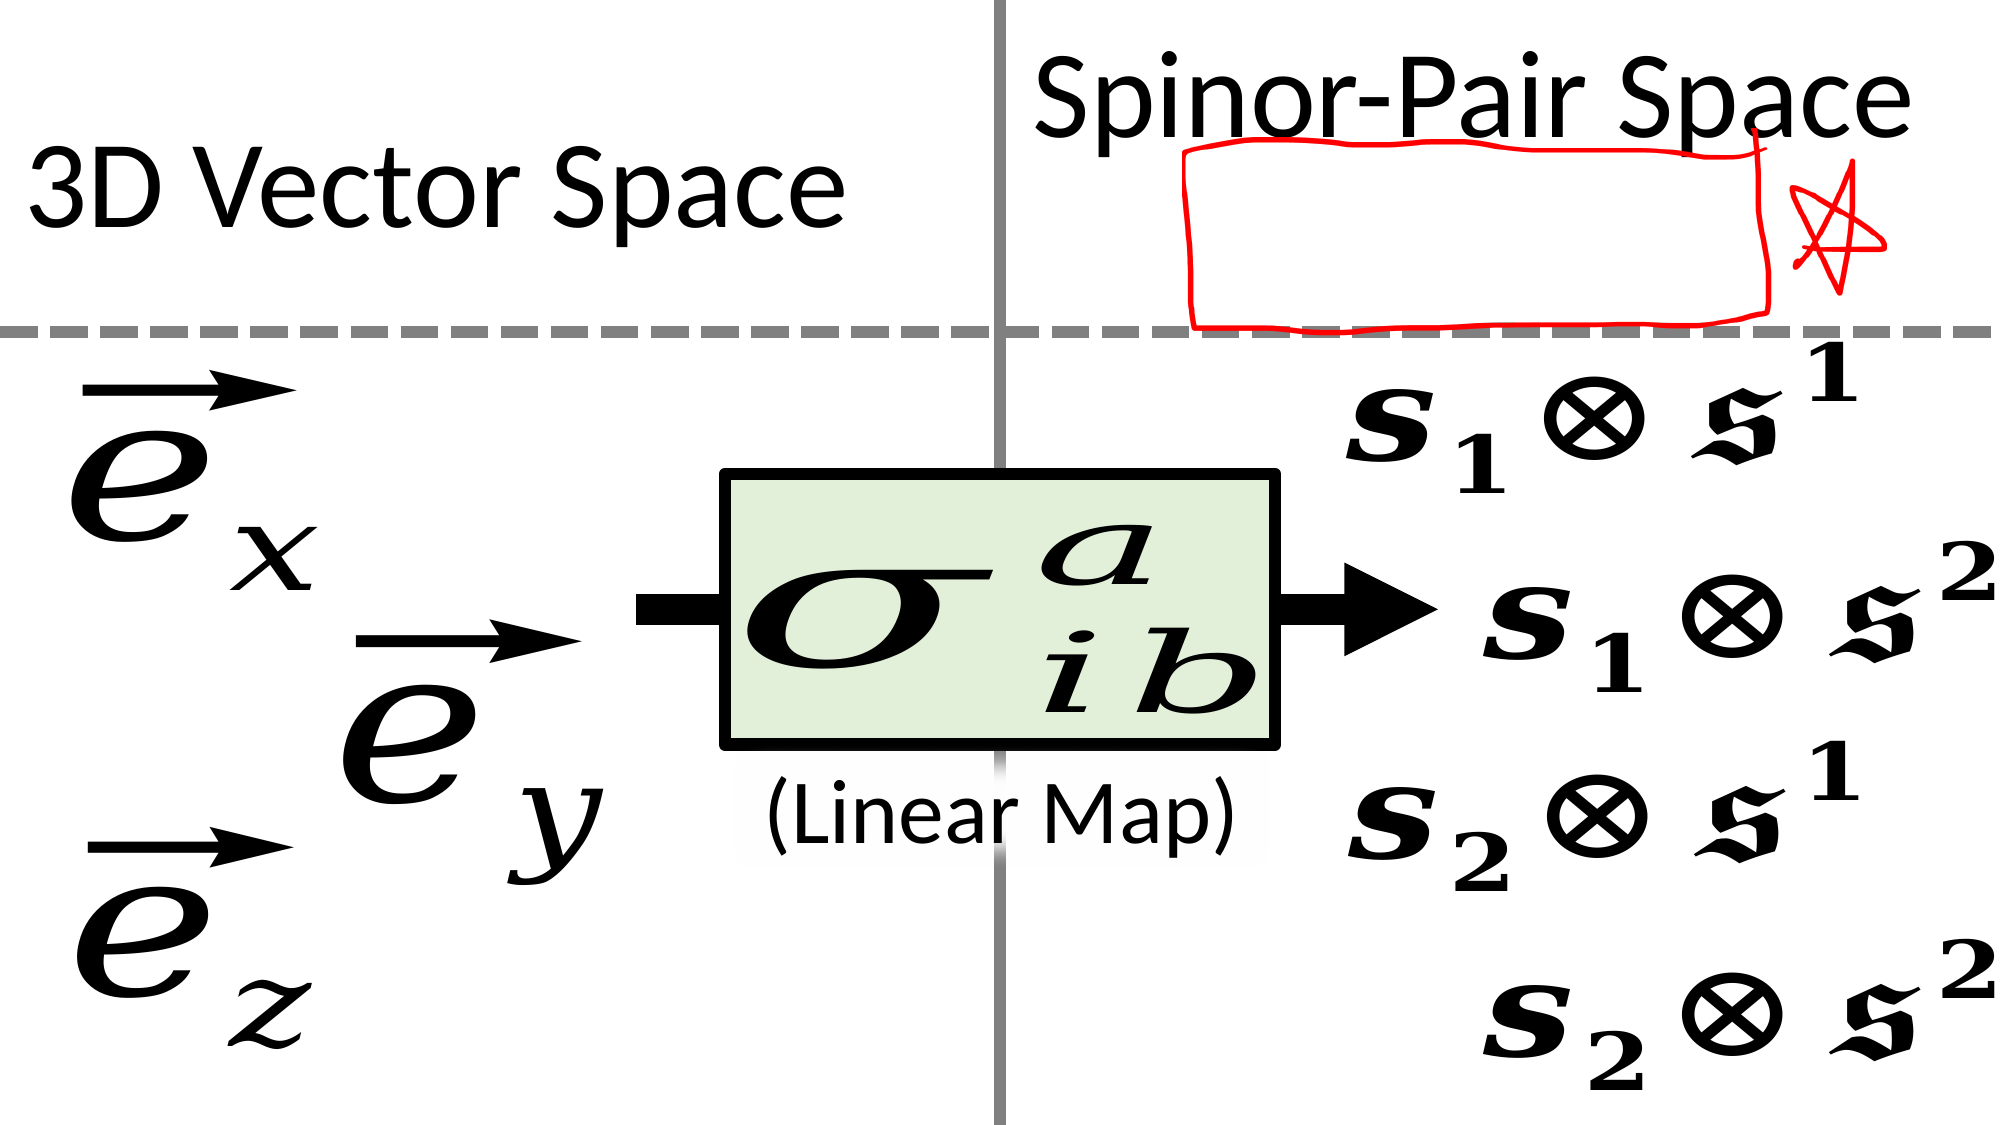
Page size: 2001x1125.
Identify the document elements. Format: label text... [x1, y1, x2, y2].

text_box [1006, 774, 1241, 839]
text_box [636, 480, 1336, 739]
text_box (Linear Map) [1001, 779, 1237, 835]
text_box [1006, 771, 1244, 842]
picture [1182, 128, 1896, 332]
picture [1182, 333, 1336, 344]
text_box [760, 771, 994, 842]
text_box (Linear Map) [768, 779, 999, 835]
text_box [763, 774, 994, 839]
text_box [1336, 333, 2000, 1109]
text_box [1336, 326, 2000, 332]
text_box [60, 361, 609, 1076]
